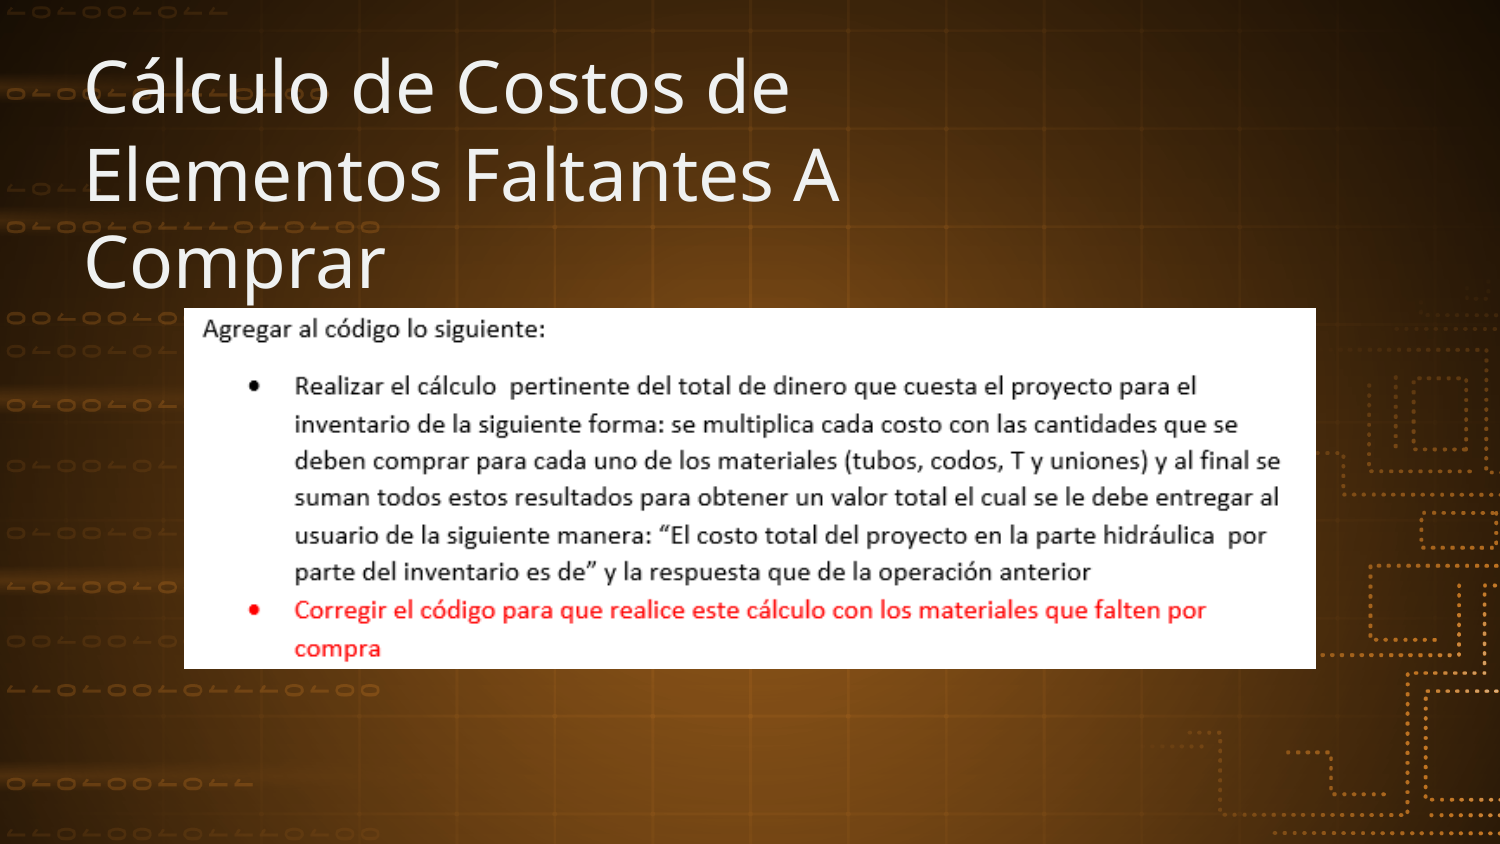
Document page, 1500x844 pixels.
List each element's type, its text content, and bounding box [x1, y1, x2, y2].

picture [0, 0, 1500, 844]
title Cálculo de Costos de Elementos Faltantes A Comprar [68, 25, 1060, 157]
